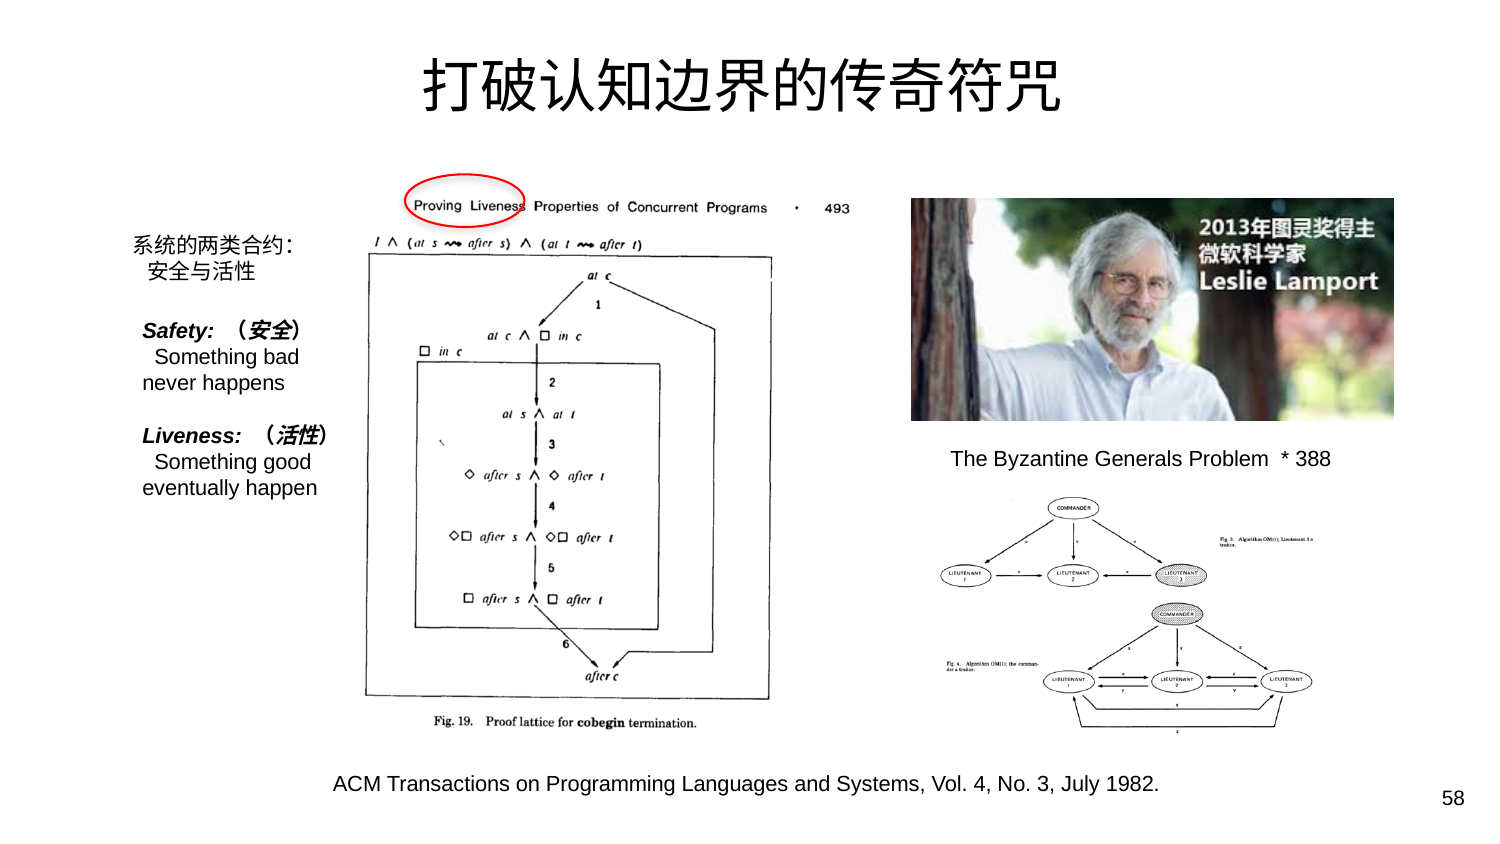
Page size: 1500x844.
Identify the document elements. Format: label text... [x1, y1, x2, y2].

picture [911, 198, 1394, 421]
text_box ACM Transactions on Programming Languages and Systems, Vol. 4, No. 3, July 1982. [318, 762, 1183, 804]
text_box 找到了计算信息传递可信度的数学理论 [0, 737, 653, 808]
text_box 拜占庭将军的问题：提出了分布式数据库的可信度检验算法 http://slideplayer.com/slide/4339032/ [734, 737, 1387, 808]
text_box Safety: （安全） Something bad never happens Liveness: （活性） Something good eventually happen [127, 309, 323, 534]
picture [930, 481, 1323, 747]
text_box 系统的两类合约： 安全与活性 [117, 224, 322, 292]
title 打破认知边界的传奇符咒 [40, 33, 1445, 175]
slide_number 58 [1389, 764, 1480, 830]
picture [328, 173, 871, 738]
text_box The Byzantine Generals Problem * 388 [935, 436, 1347, 478]
